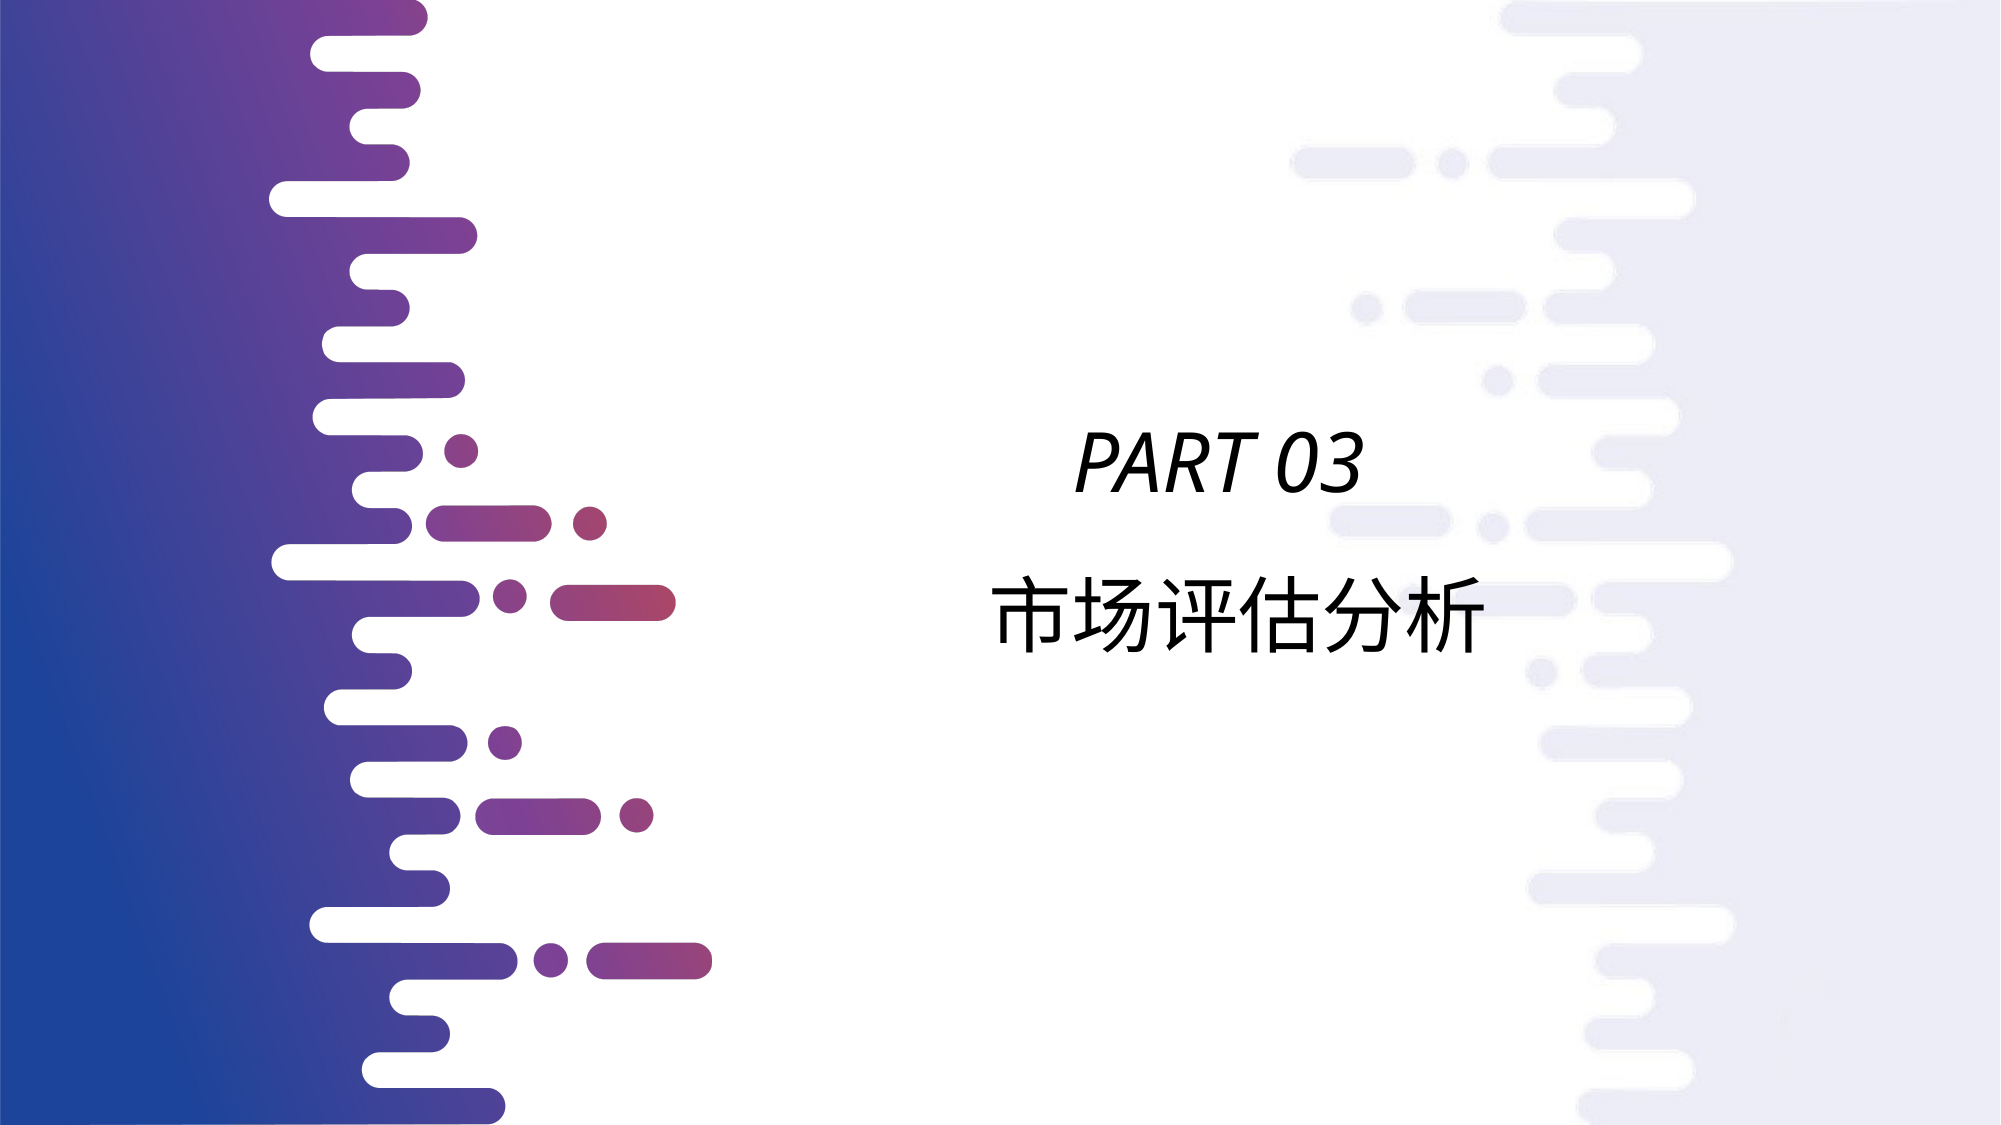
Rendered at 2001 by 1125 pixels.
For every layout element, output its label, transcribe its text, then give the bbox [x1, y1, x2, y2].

text_box 市场评估分析 [973, 555, 1504, 671]
text_box PART 03 [981, 401, 1457, 517]
picture [0, 0, 2001, 1125]
